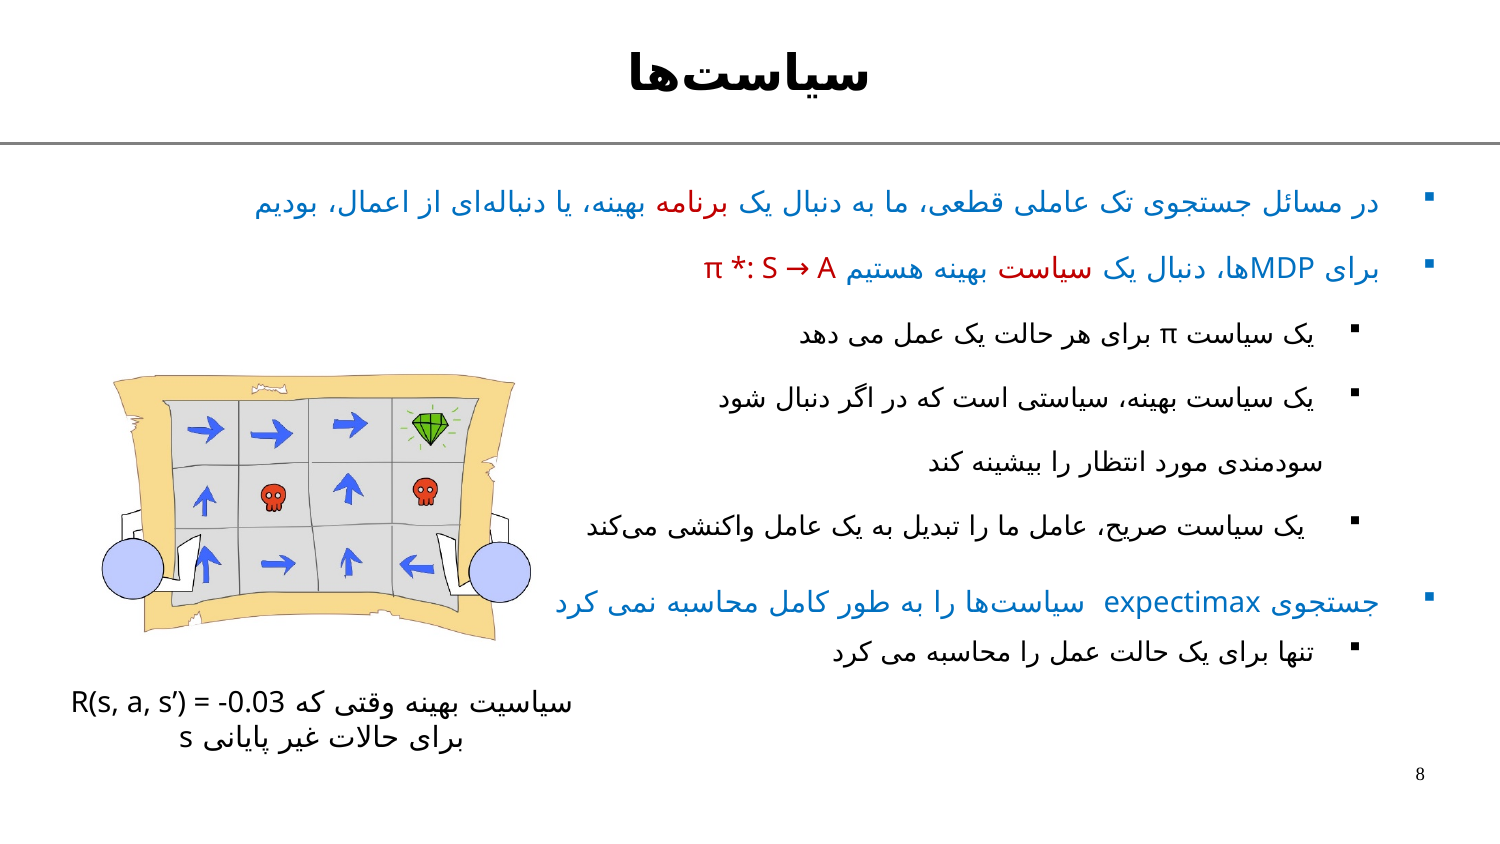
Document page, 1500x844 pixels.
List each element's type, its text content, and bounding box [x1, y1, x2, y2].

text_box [41, 357, 603, 762]
text_box سیاست‌ها [444, 32, 1056, 166]
text_box 8 [1415, 763, 1450, 784]
text_box در مسائل جستجوی تک عاملی قطعی، ما به دنبال یک برنامه بهینه، یا دنباله‌ای از اعمال، بودیم برای MDPها، دنبال یک سیاست بهینه هستیم π *: S → A یک سیاست π برای هر حالت یک عمل می دهد یک سیاست بهینه، سیاستی است که در اگر دنبال شود سودمندی مورد انتظار را بیشینه کند یک سیاست صریح، عامل ما را تبدیل به یک عامل واکنشی می‌کند جستجوی expectimax سیاست‌ها را به طور کامل محاسبه نمی کرد تنها برای یک حالت عمل را محاسبه می کرد [64, 168, 1451, 713]
